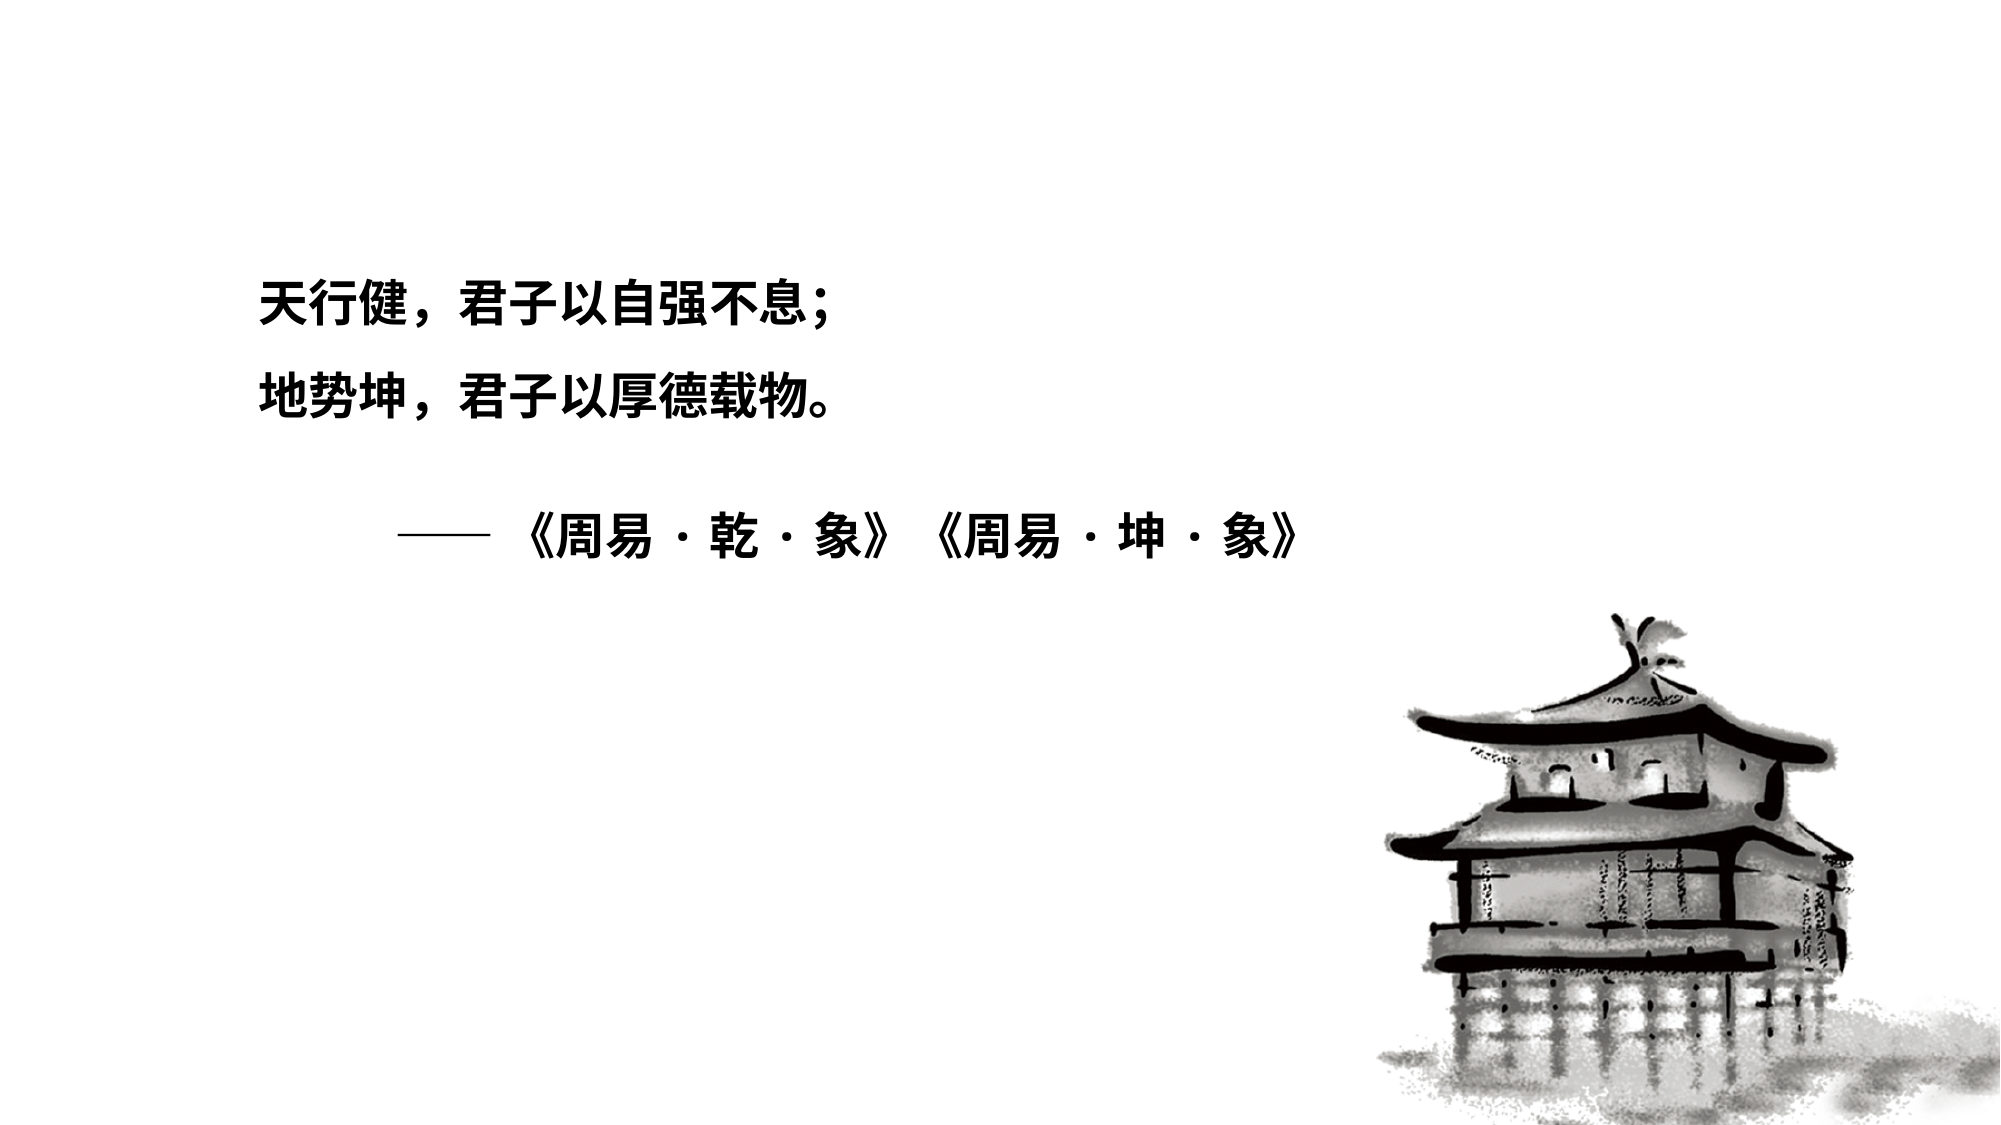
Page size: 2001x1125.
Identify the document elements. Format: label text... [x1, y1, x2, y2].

text_box 天行健，君子以自强不息； 地势坤，君子以厚德载物。 ——《周易·乾·象》《周易·坤·象》 [244, 239, 1382, 983]
picture [1299, 578, 2000, 1125]
